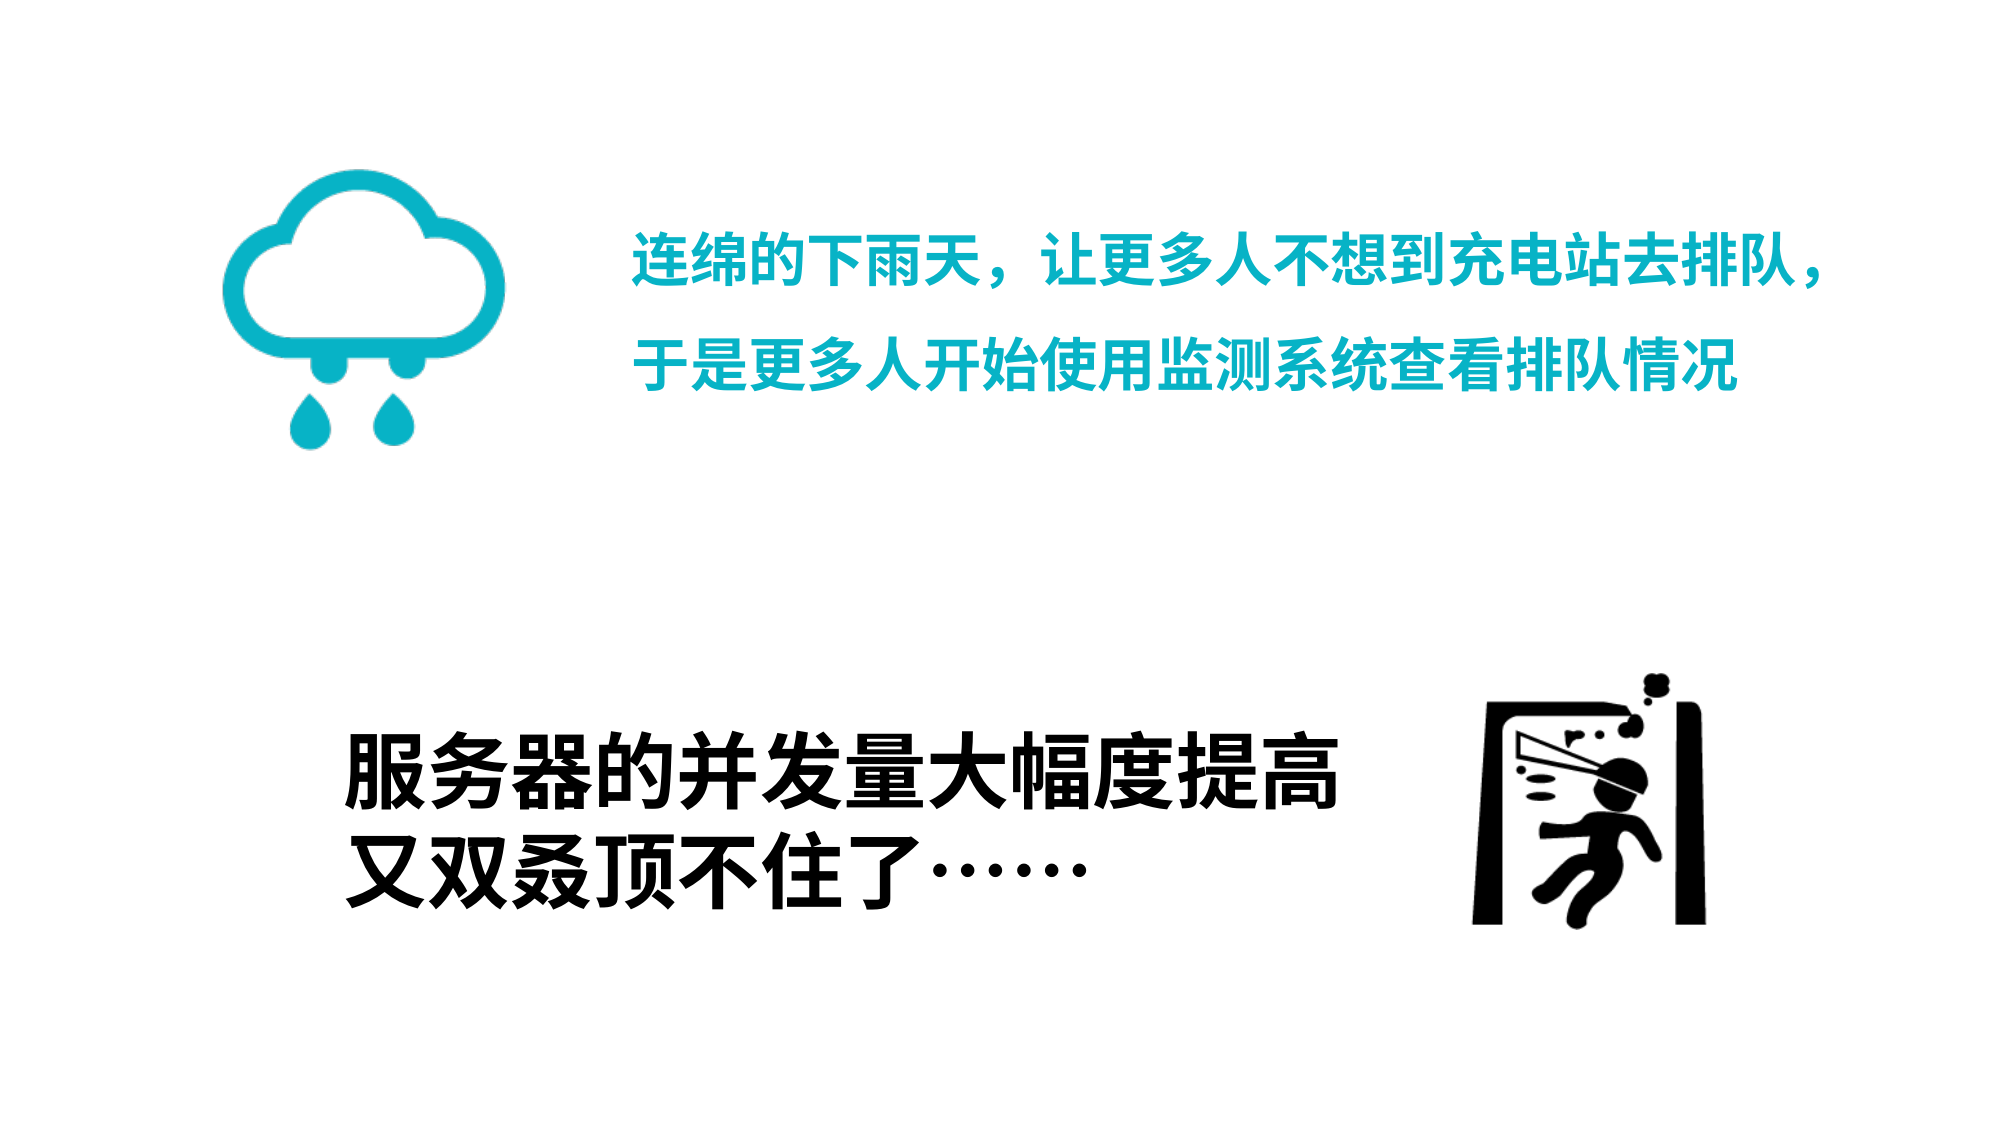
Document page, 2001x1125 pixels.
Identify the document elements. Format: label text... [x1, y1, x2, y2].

text_box 连绵的下雨天，让更多人不想到充电站去排队，于是更多人开始使用监测系统查看排队情况 [617, 181, 1843, 406]
picture [206, 154, 519, 468]
text_box 服务器的并发量大幅度提高 又双叒顶不住了…… [329, 712, 1358, 927]
picture [1460, 672, 1718, 930]
